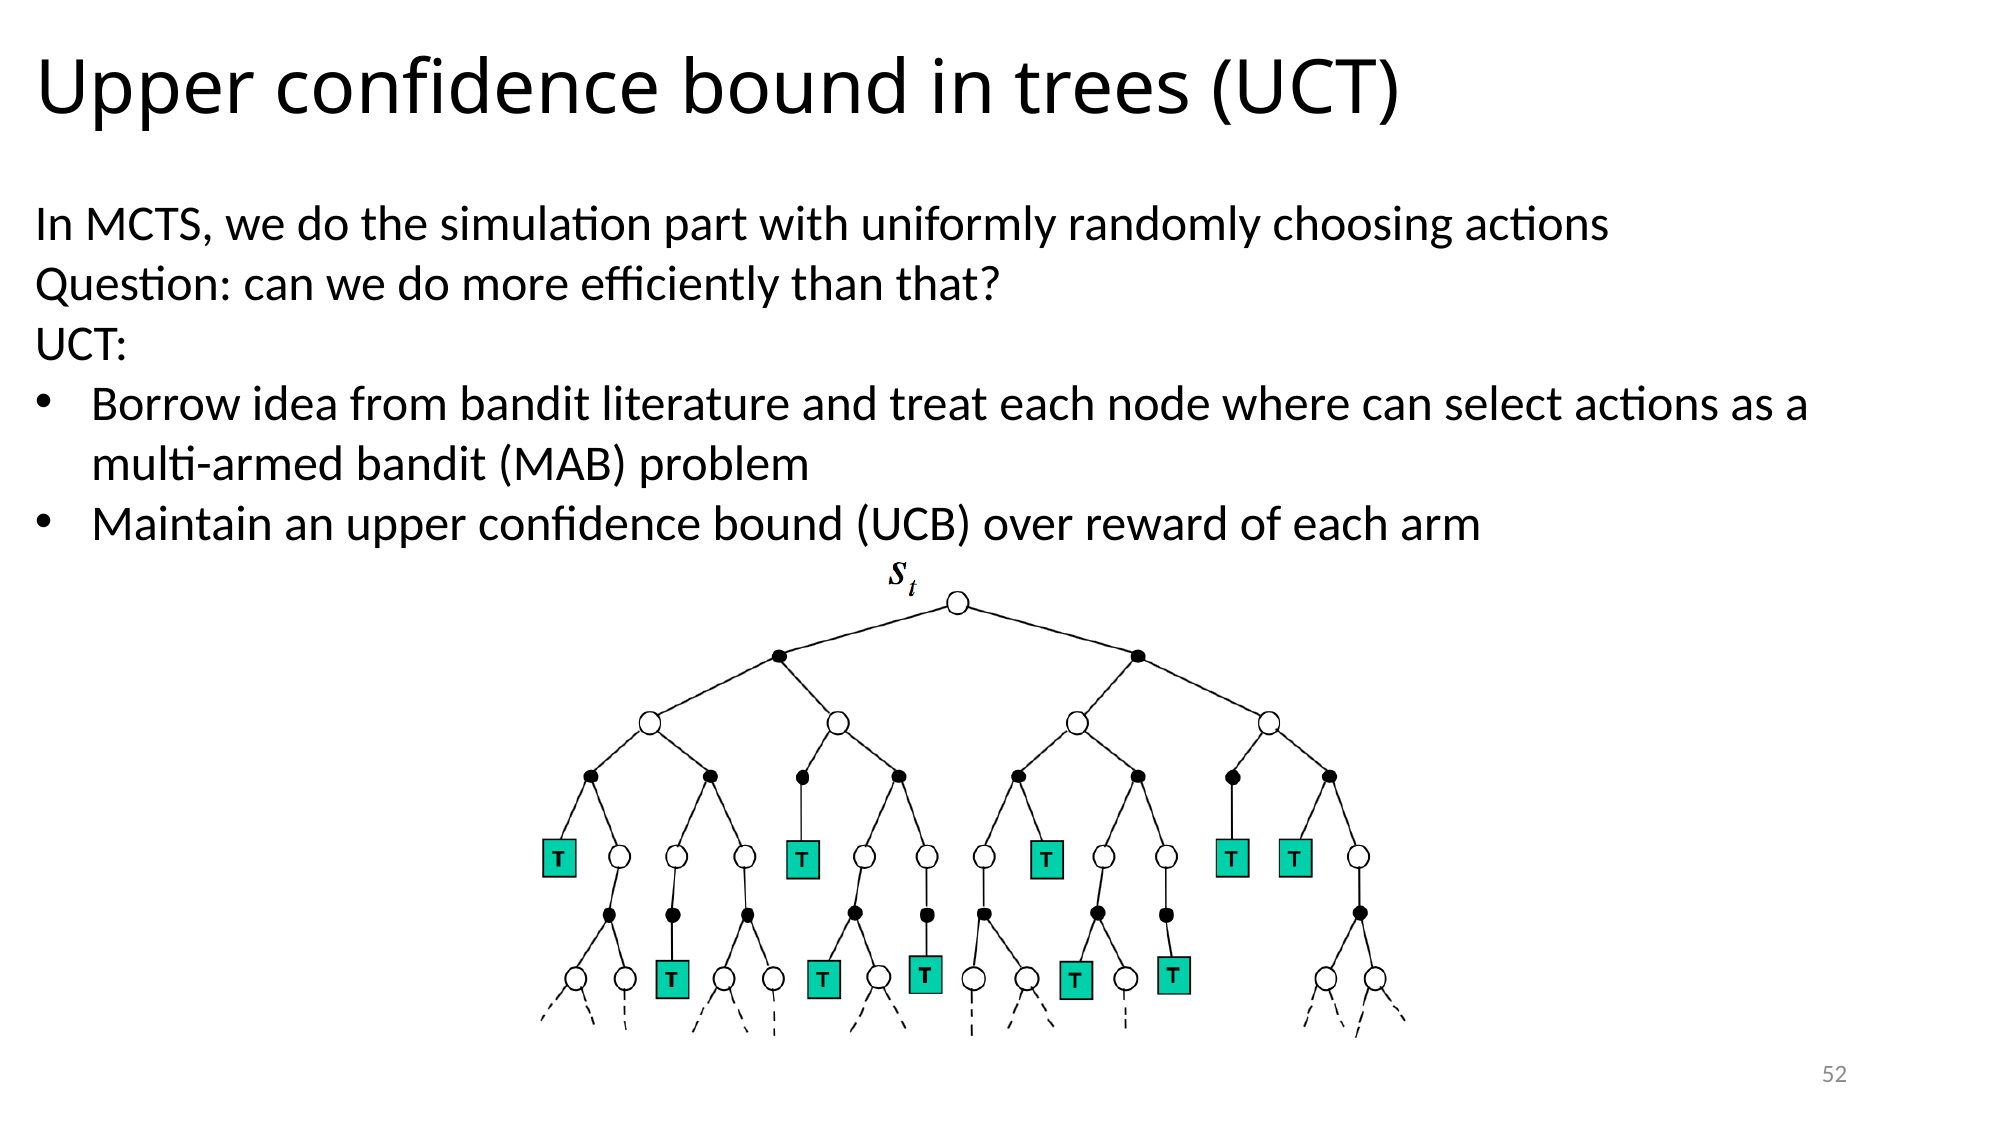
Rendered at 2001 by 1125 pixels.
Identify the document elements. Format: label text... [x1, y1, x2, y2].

slide_number 52 [1412, 1042, 1863, 1103]
picture [471, 549, 1455, 1043]
title Upper confidence bound in trees (UCT) [20, 0, 1444, 182]
text_box In MCTS, we do the simulation part with uniformly randomly choosing actions Question: can we do more efficiently than that? UCT: Borrow idea from bandit literature and treat each node where can select actions as a multi-armed bandit (MAB) problem Maintain an upper confidence bound (UCB) over reward of each arm [19, 182, 1881, 738]
